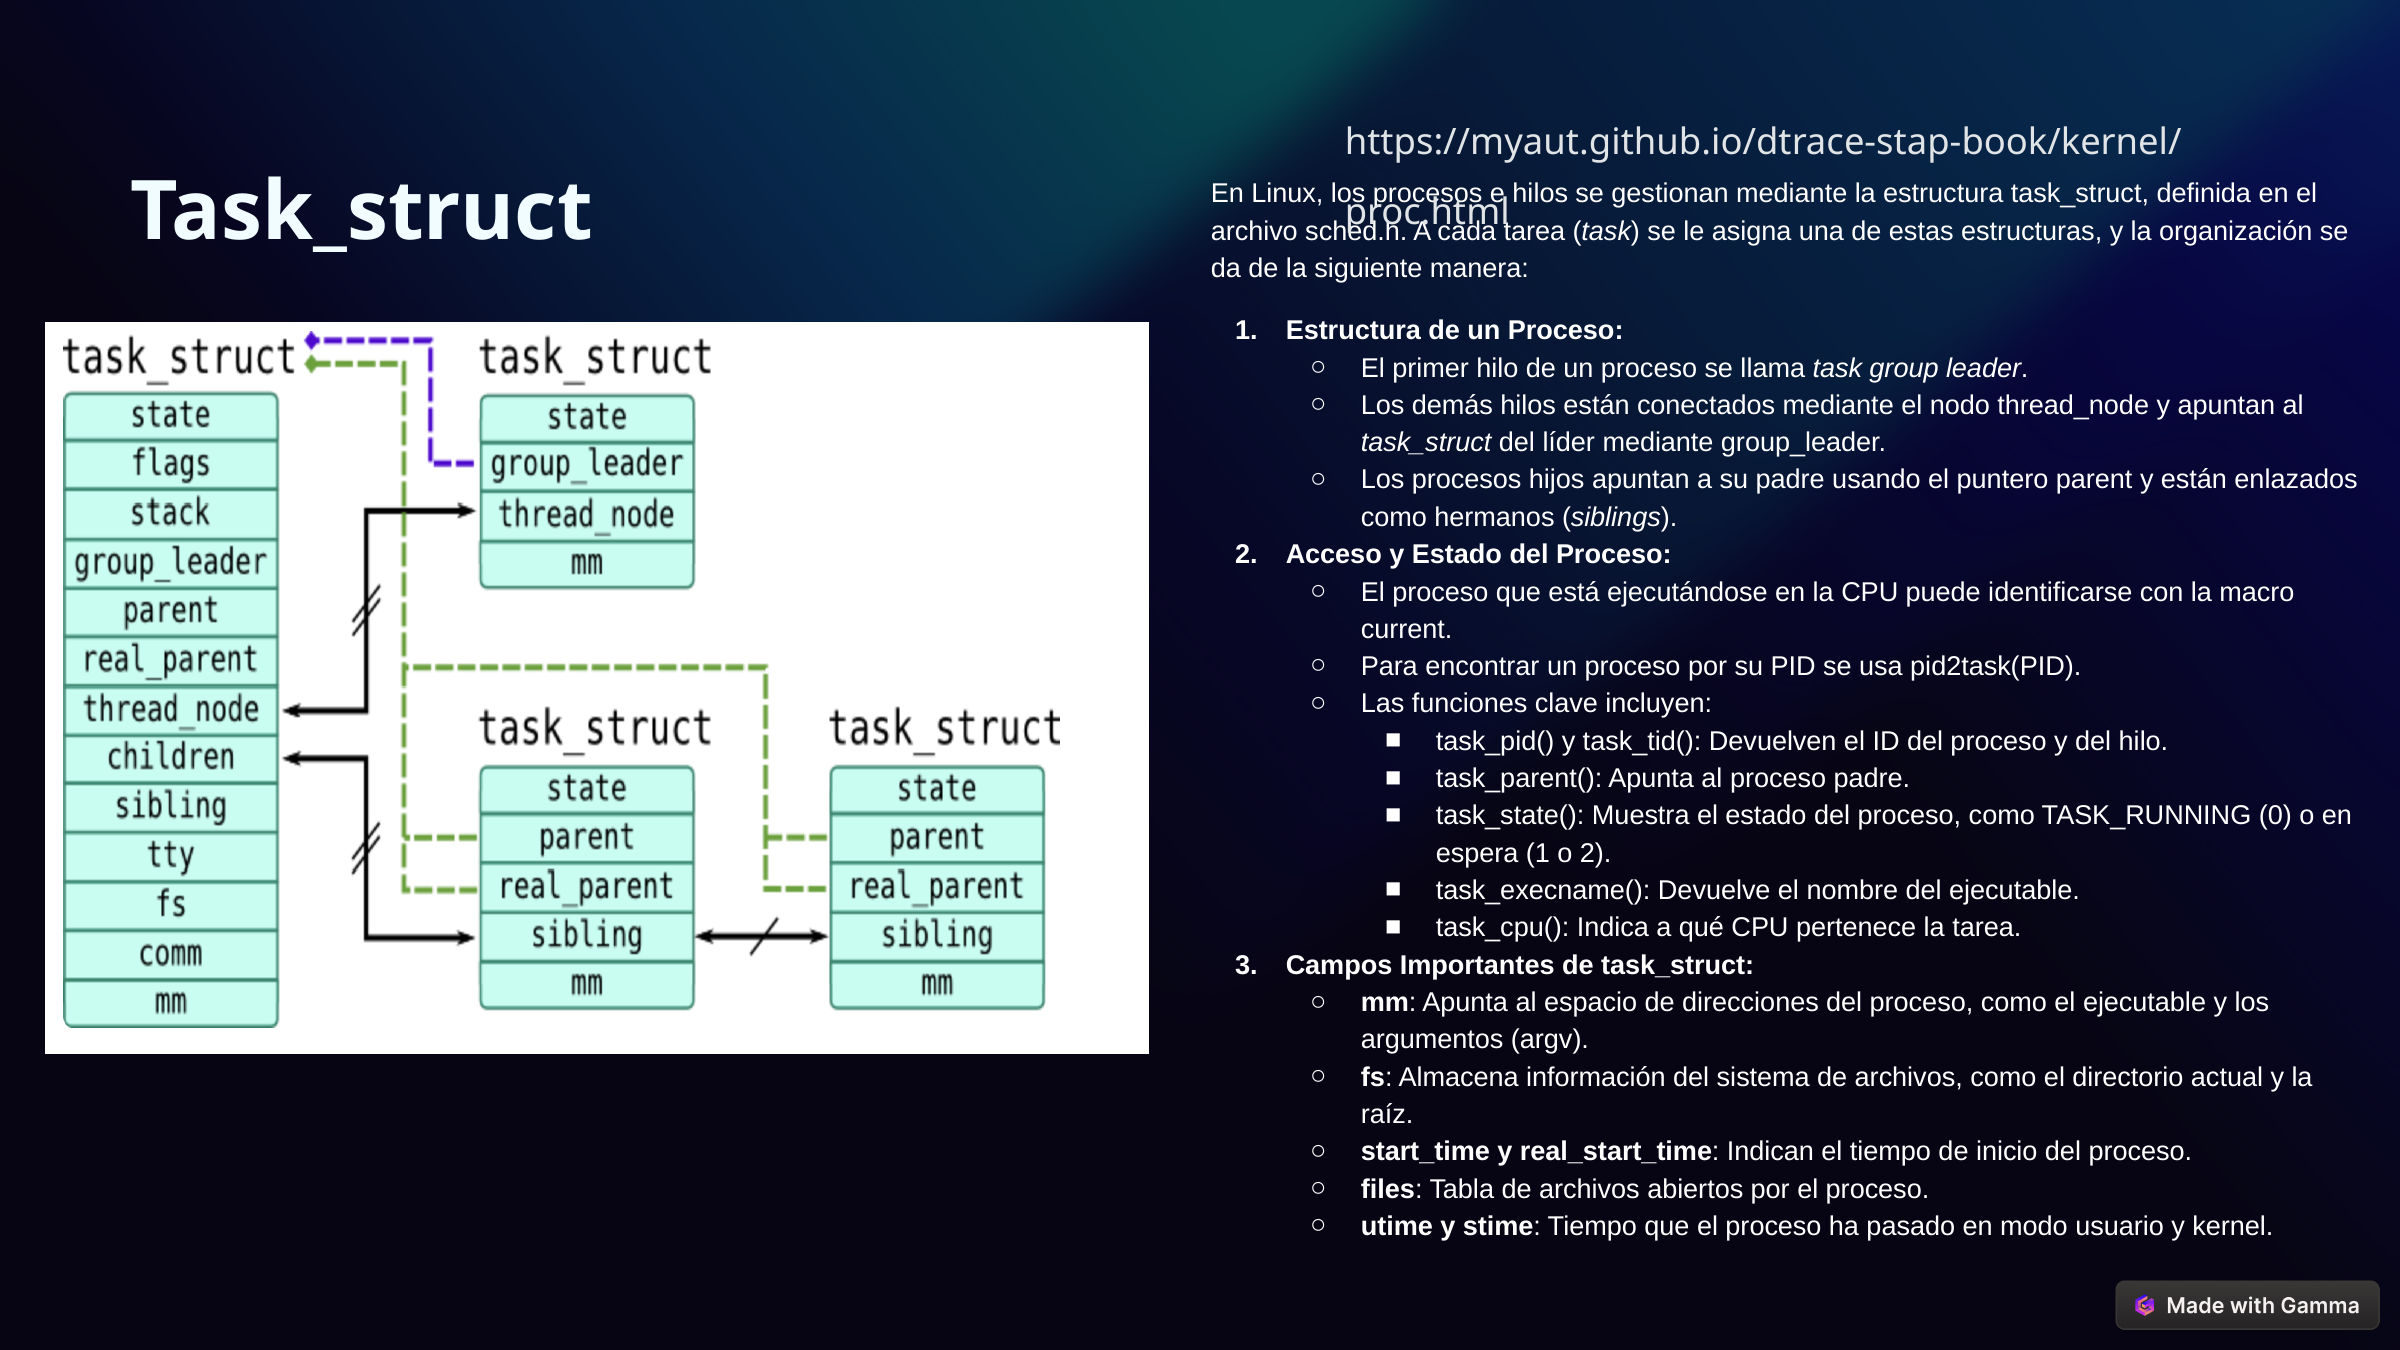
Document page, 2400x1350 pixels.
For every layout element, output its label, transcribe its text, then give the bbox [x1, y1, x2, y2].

text_box https://myaut.github.io/dtrace-stap-book/kernel/proc.html [1344, 91, 2326, 156]
text_box En Linux, los procesos e hilos se gestionan mediante la estructura task_struct, definida en el archivo sched.h. A cada tarea (task) se le asigna una de estas estructuras, y la organización se da de la siguiente manera: Estructura de un Proceso: El primer hilo de un proceso se llama task group leader. Los demás hilos están conectados mediante el nodo thread_node y apuntan al task_struct del líder mediante group_leader. Los procesos hijos apuntan a su padre usando el puntero parent y están enlazados como hermanos (siblings). Acceso y Estado del Proceso: El proceso que está ejecutándose en la CPU puede identificarse con la macro current. Para encontrar un proceso por su PID se usa pid2task(PID). Las funciones clave incluyen: task_pid() y task_tid(): Devuelven el ID del proceso y del hilo. task_parent(): Apunta al proceso padre. task_state(): Muestra el estado del proceso, como TASK_RUNNING (0) o en espera (1 o 2). task_execname(): Devuelve el nombre del ejecutable. task_cpu(): Indica a qué CPU pertenece la tarea. Campos Importantes de task_struct: mm: Apunta al espacio de direcciones del proceso, como el ejecutable y los argumentos (argv). fs: Almacena información del sistema de archivos, como el directorio actual y la raíz. start_time y real_start_time: Indican el tiempo de inicio del proceso. files: Tabla de archivos abiertos por el proceso. utime y stime: Tiempo que el proceso ha pasado en modo usuario y kernel. [1195, 155, 2377, 1256]
picture [2106, 1271, 2389, 1339]
text_box Task_struct [130, 132, 1344, 341]
picture [45, 321, 1150, 1054]
